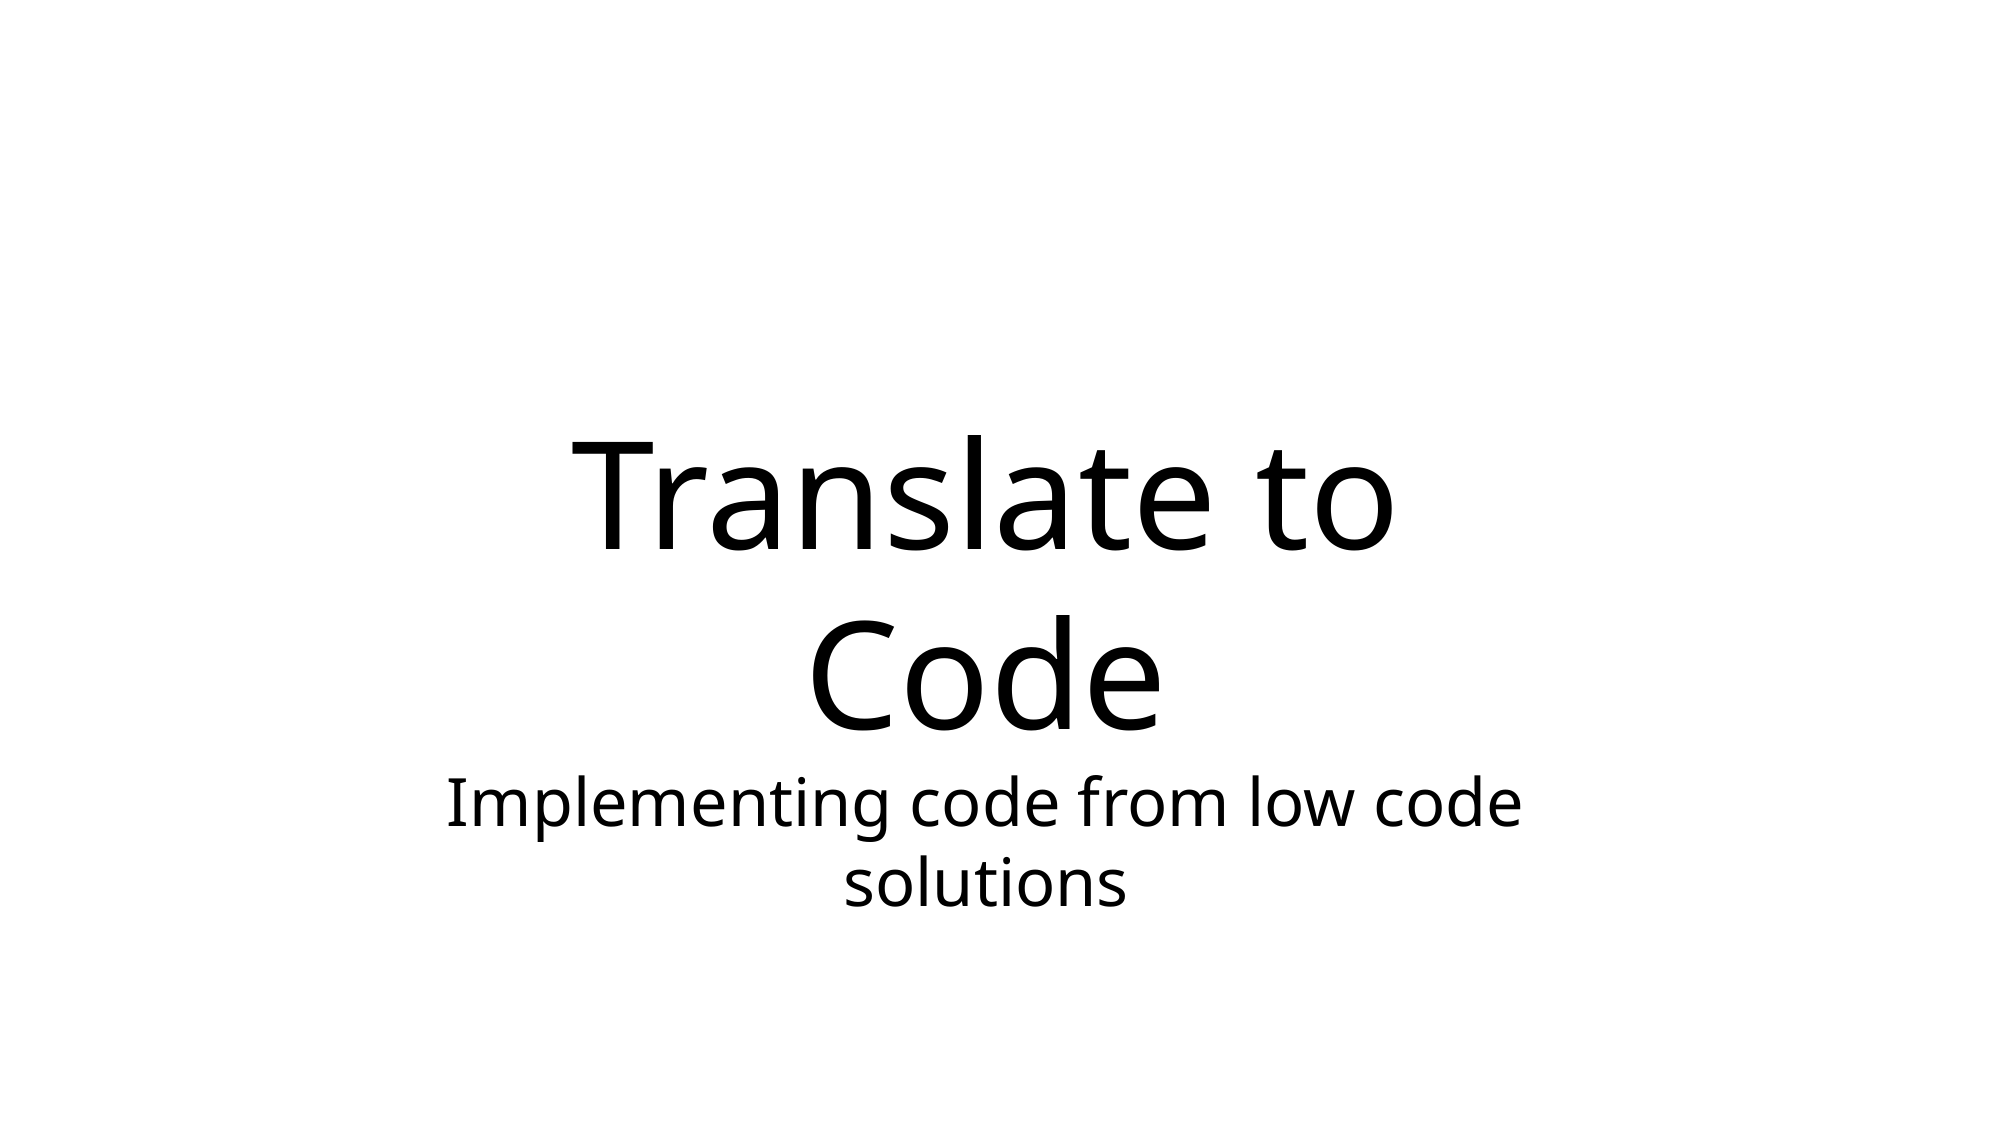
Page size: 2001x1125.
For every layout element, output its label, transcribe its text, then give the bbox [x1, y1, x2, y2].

text_box Translate to Code Implementing code from low code solutions [404, 391, 1569, 927]
